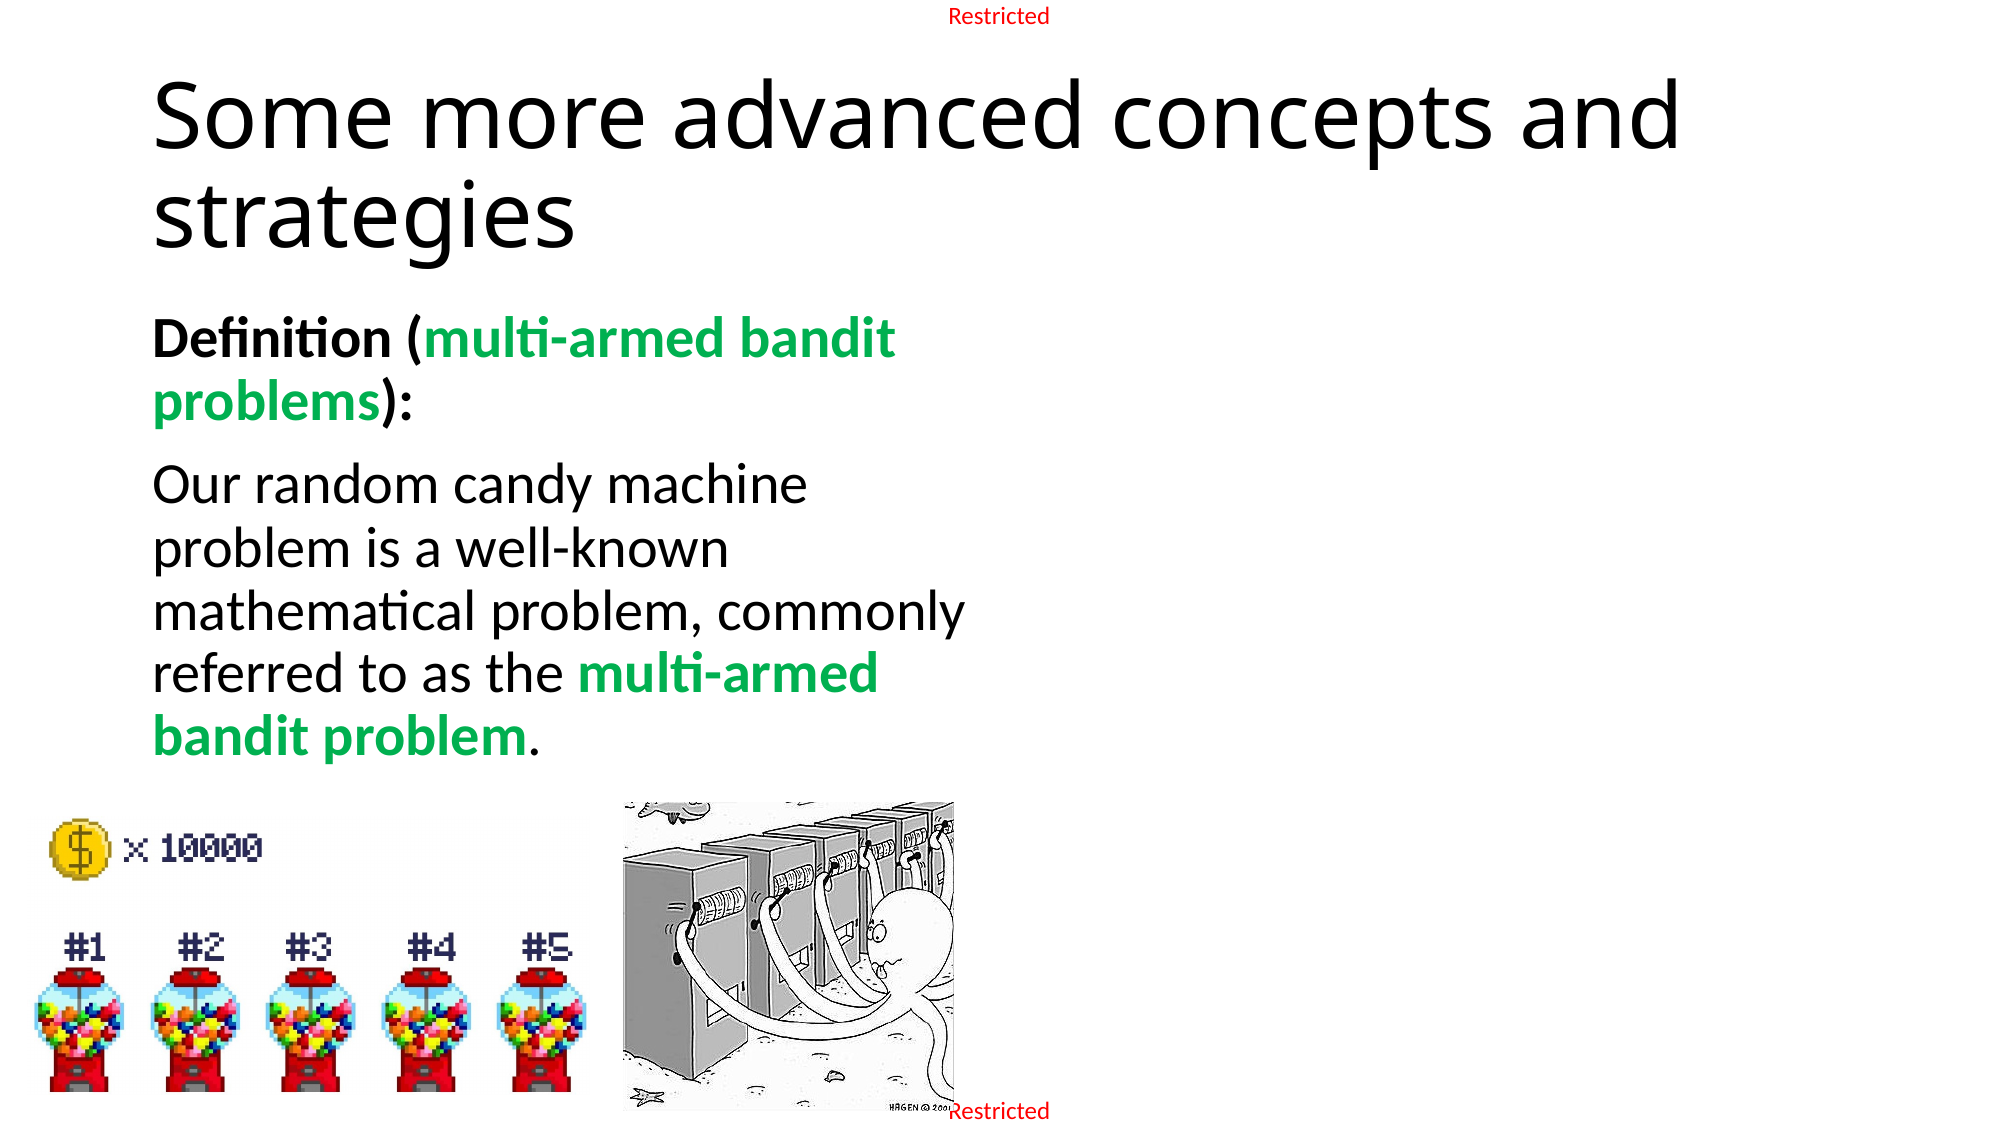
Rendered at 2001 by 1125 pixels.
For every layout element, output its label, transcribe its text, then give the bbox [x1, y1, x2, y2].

title Some more advanced concepts and strategies [137, 59, 1863, 278]
picture [27, 816, 590, 1095]
list Definition (multi-armed bandit problems): Our random candy machine problem is a well-known mathematical problem, commonly referred to as the multi-armed bandit problem. [137, 299, 988, 1014]
picture [623, 802, 954, 1111]
